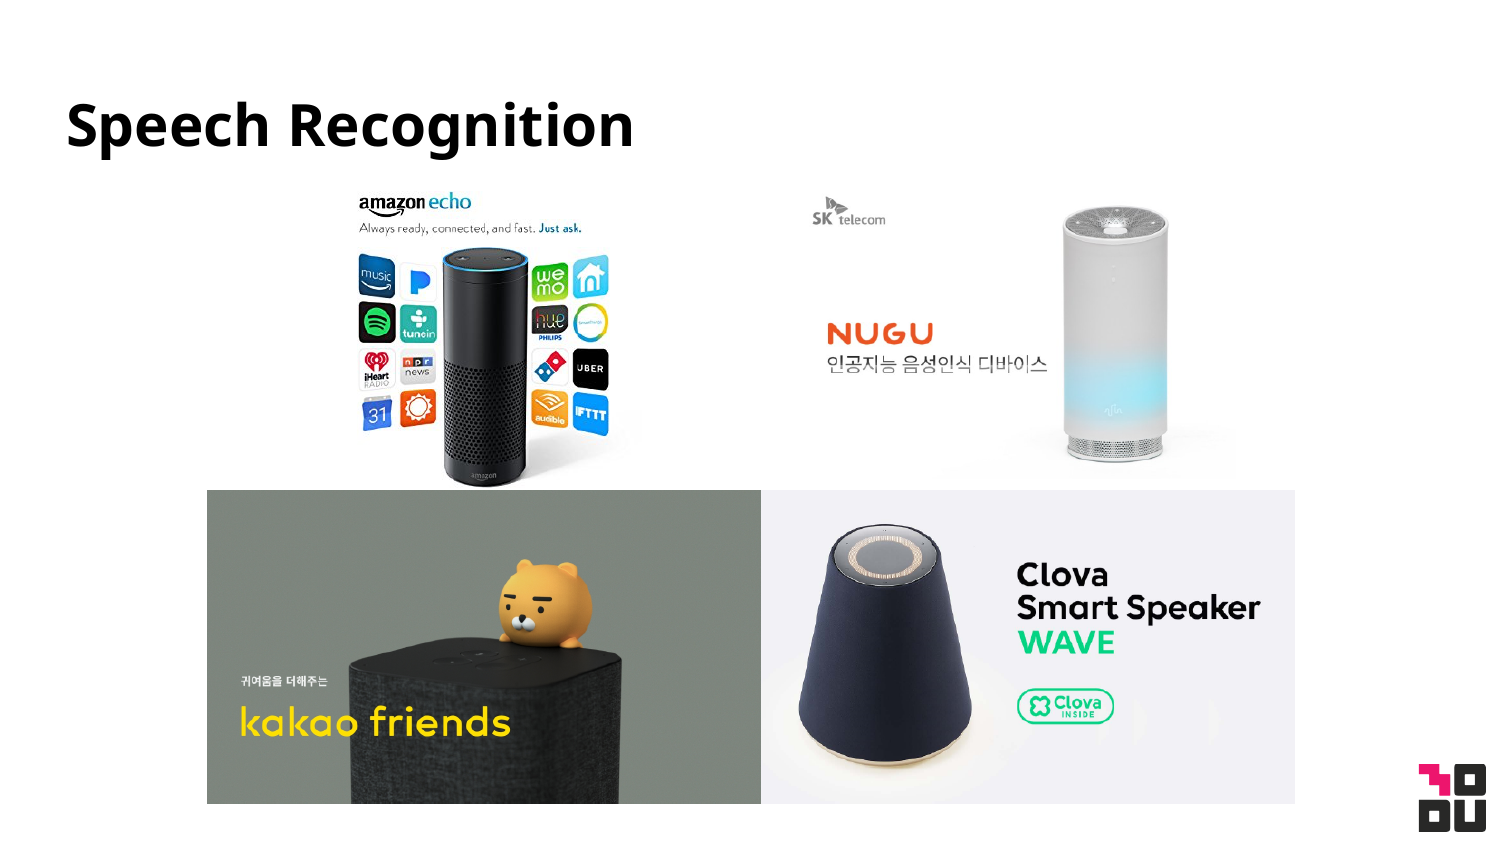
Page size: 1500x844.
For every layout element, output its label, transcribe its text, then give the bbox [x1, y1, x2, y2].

picture [1418, 763, 1488, 832]
picture [205, 179, 1295, 807]
title Speech Recognition [51, 72, 1449, 167]
